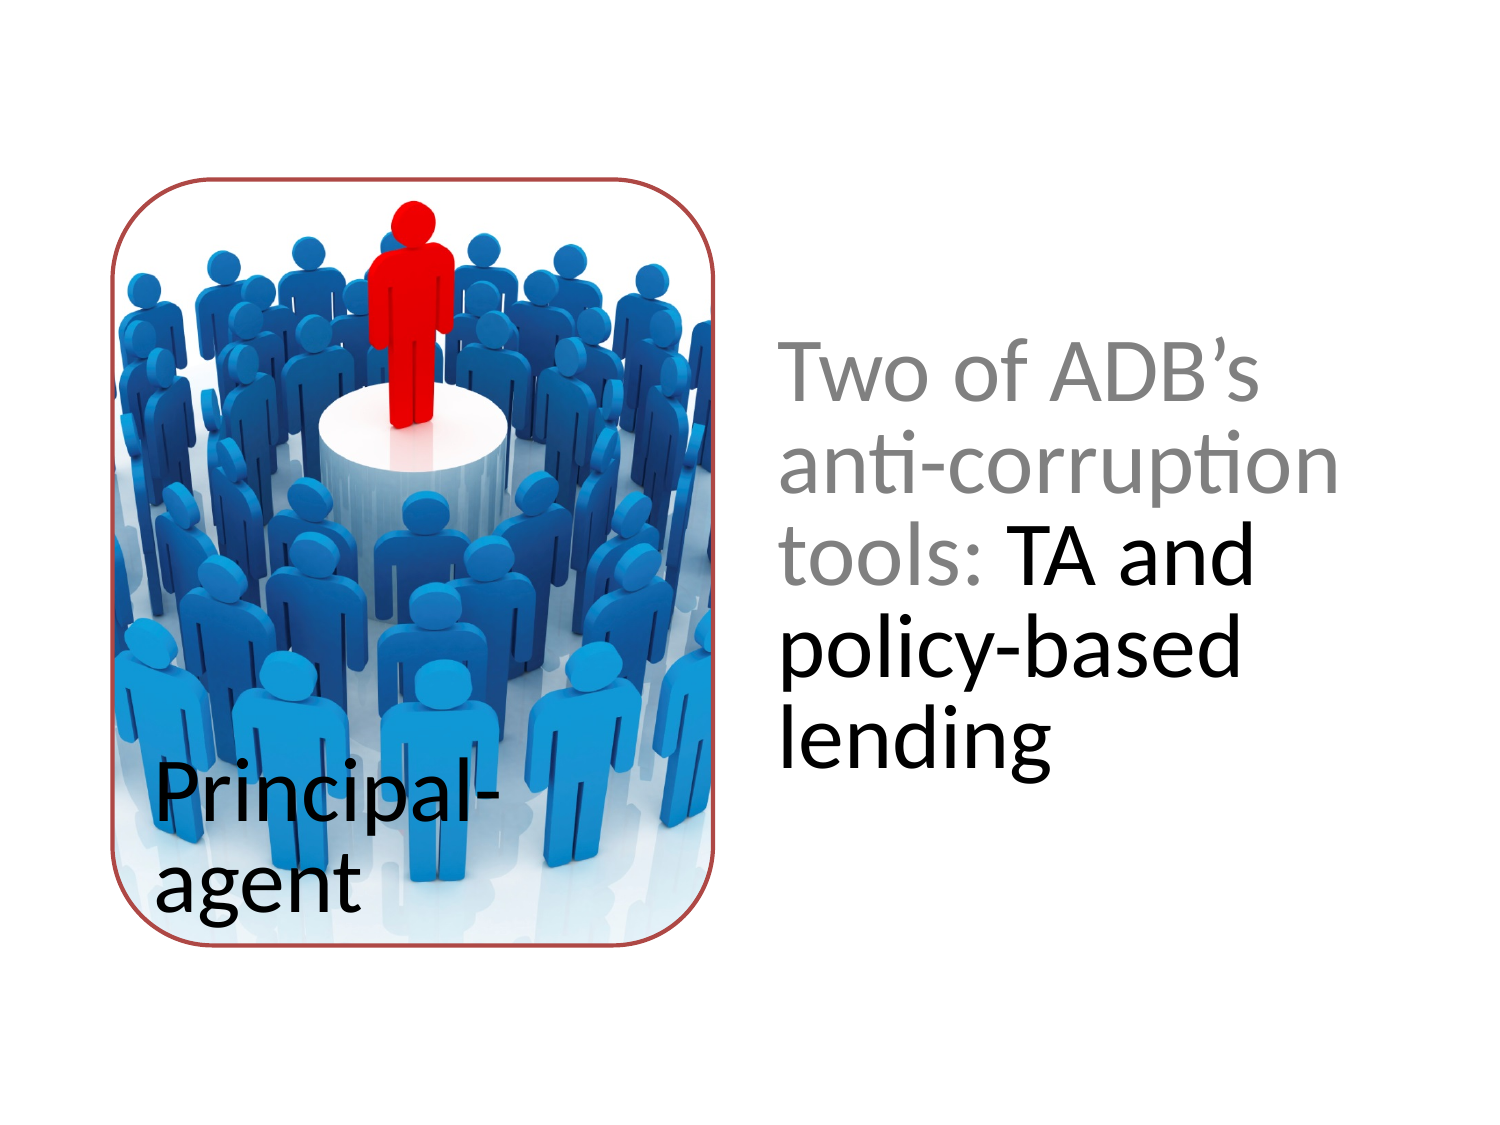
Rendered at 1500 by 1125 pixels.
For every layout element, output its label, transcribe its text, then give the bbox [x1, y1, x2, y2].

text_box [112, 179, 721, 946]
title Two of ADB’s anti-corruption tools: TA and policy-based lending [762, 191, 1425, 934]
